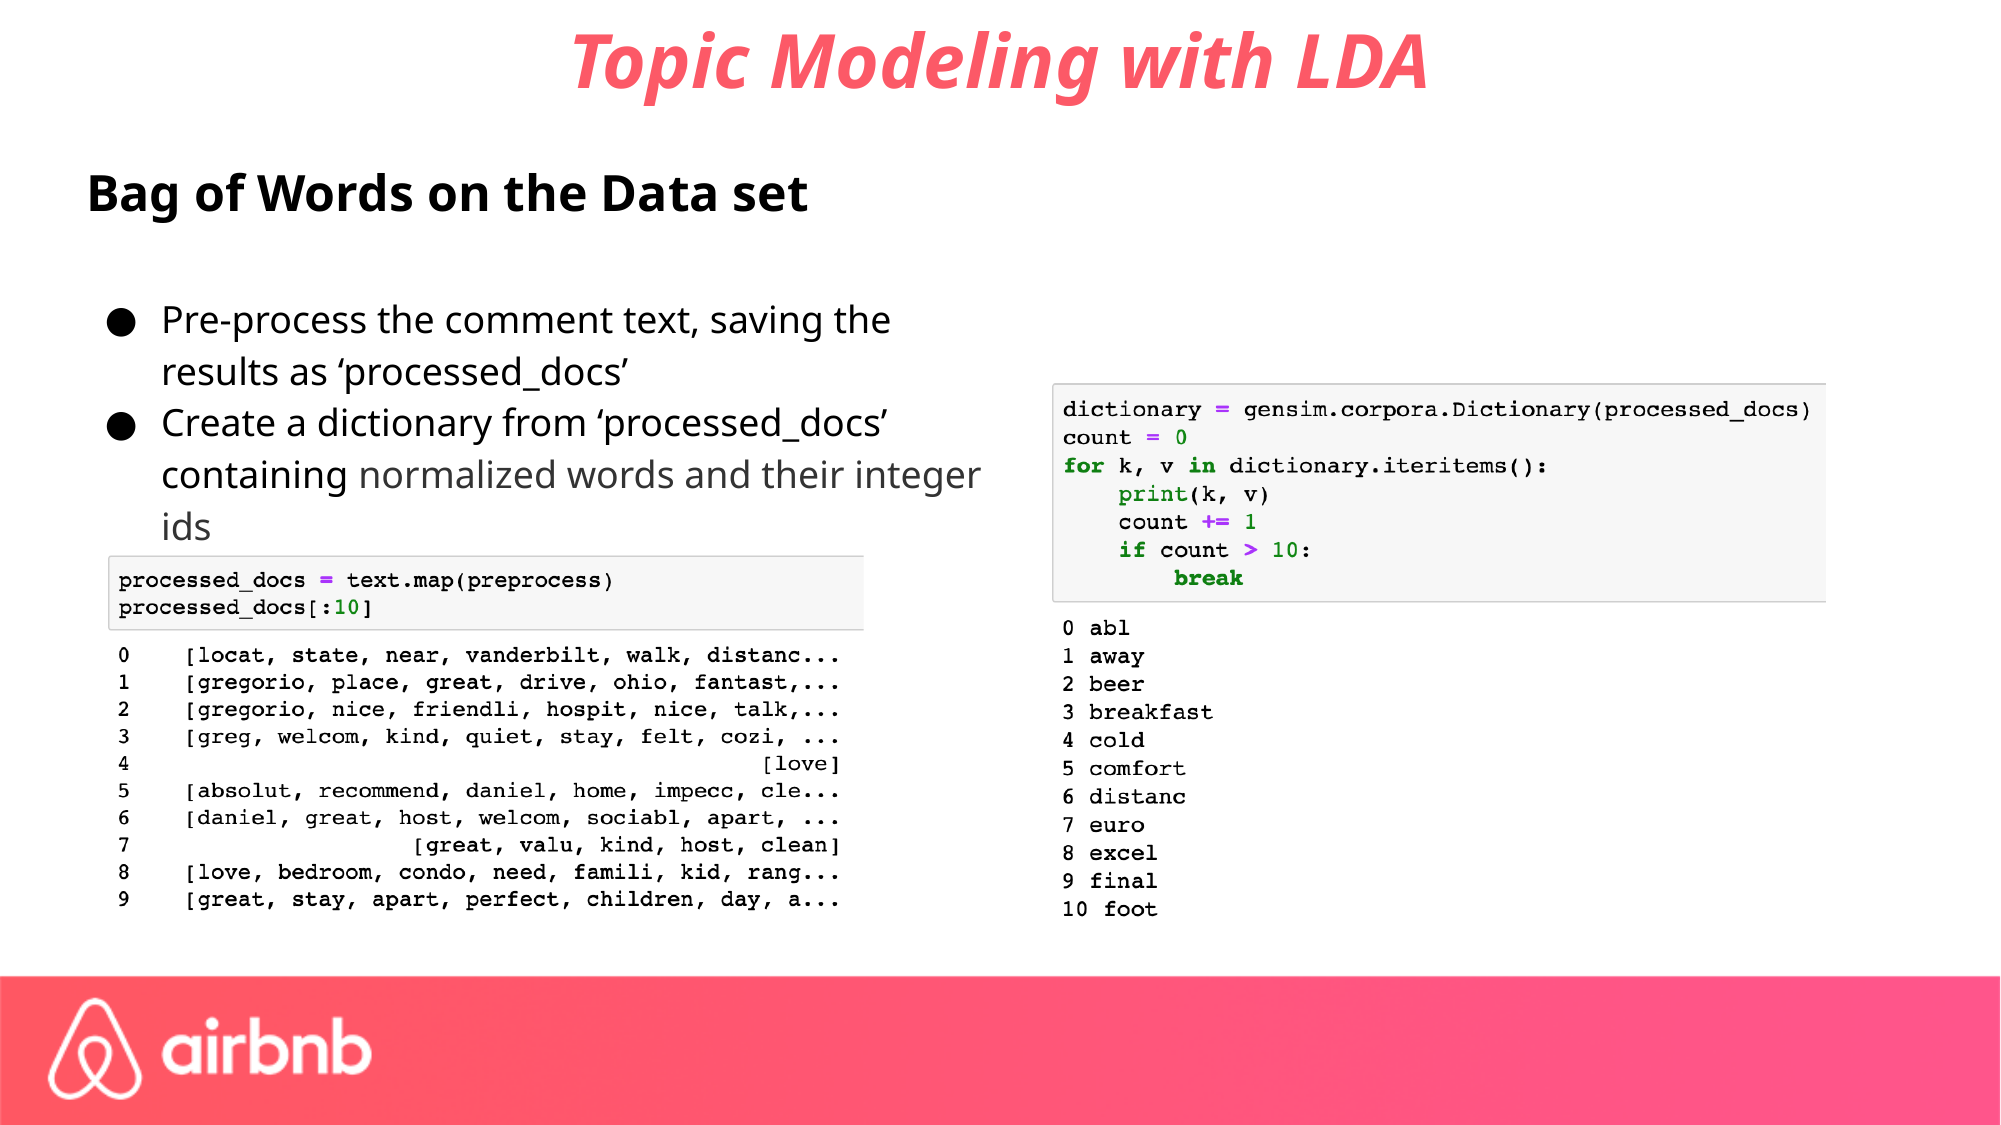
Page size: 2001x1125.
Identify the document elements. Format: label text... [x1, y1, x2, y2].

title Topic Modeling with LDA [0, 26, 2000, 113]
text_box Bag of Words on the Data set Pre-process the comment text, saving the results as ‘processed_docs’ Create a dictionary from ‘processed_docs’ containing normalized words and their integer ids [71, 146, 1024, 639]
picture [0, 0, 2001, 1125]
